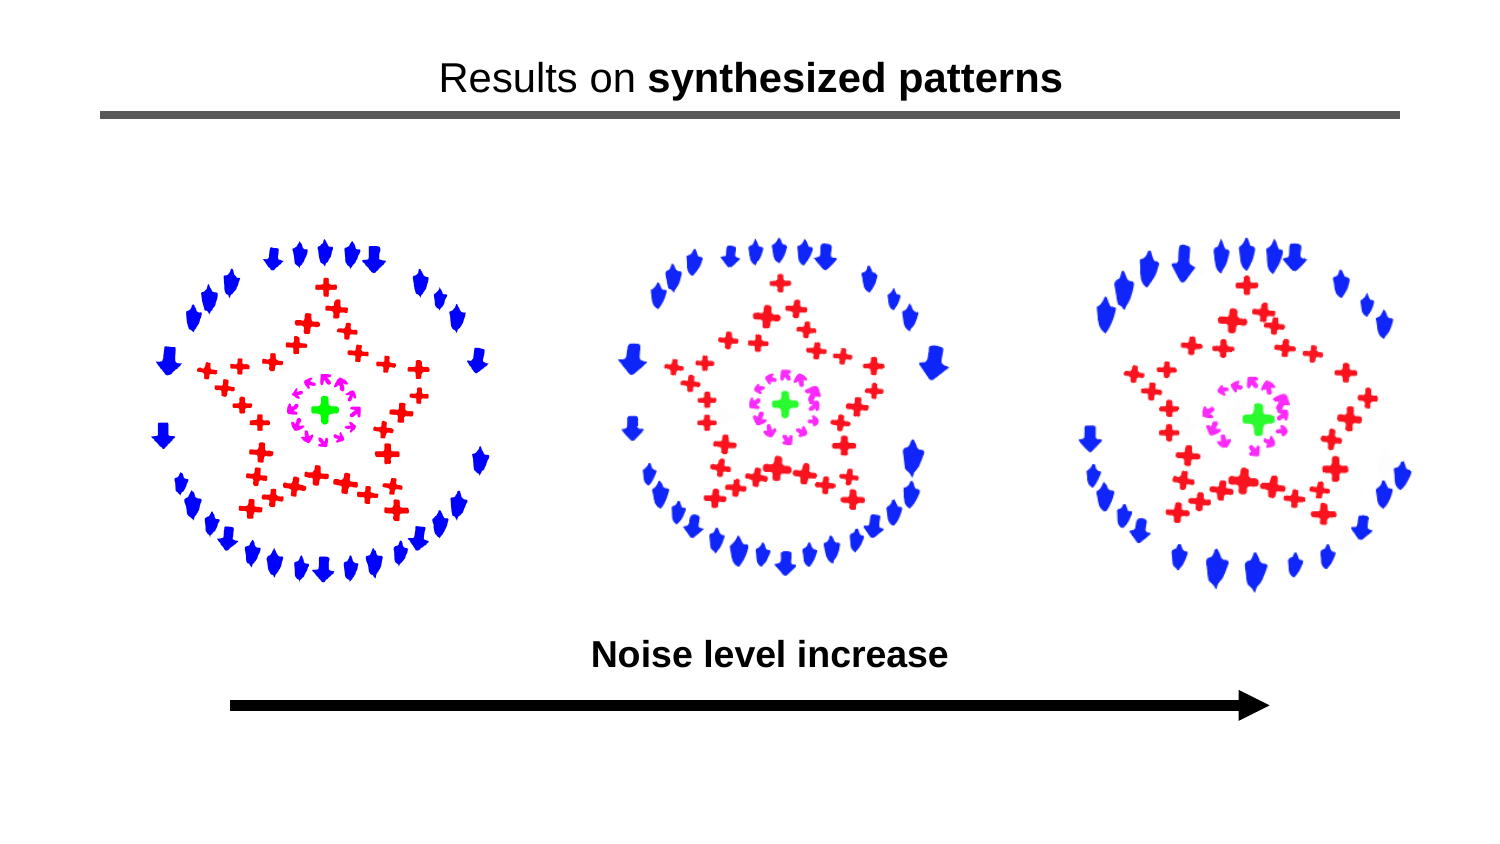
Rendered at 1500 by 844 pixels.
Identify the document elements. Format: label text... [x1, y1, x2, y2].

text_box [230, 622, 1270, 706]
picture [597, 220, 975, 588]
picture [1033, 232, 1455, 602]
picture [136, 220, 516, 588]
text_box Results on synthesized patterns [132, 0, 1370, 109]
